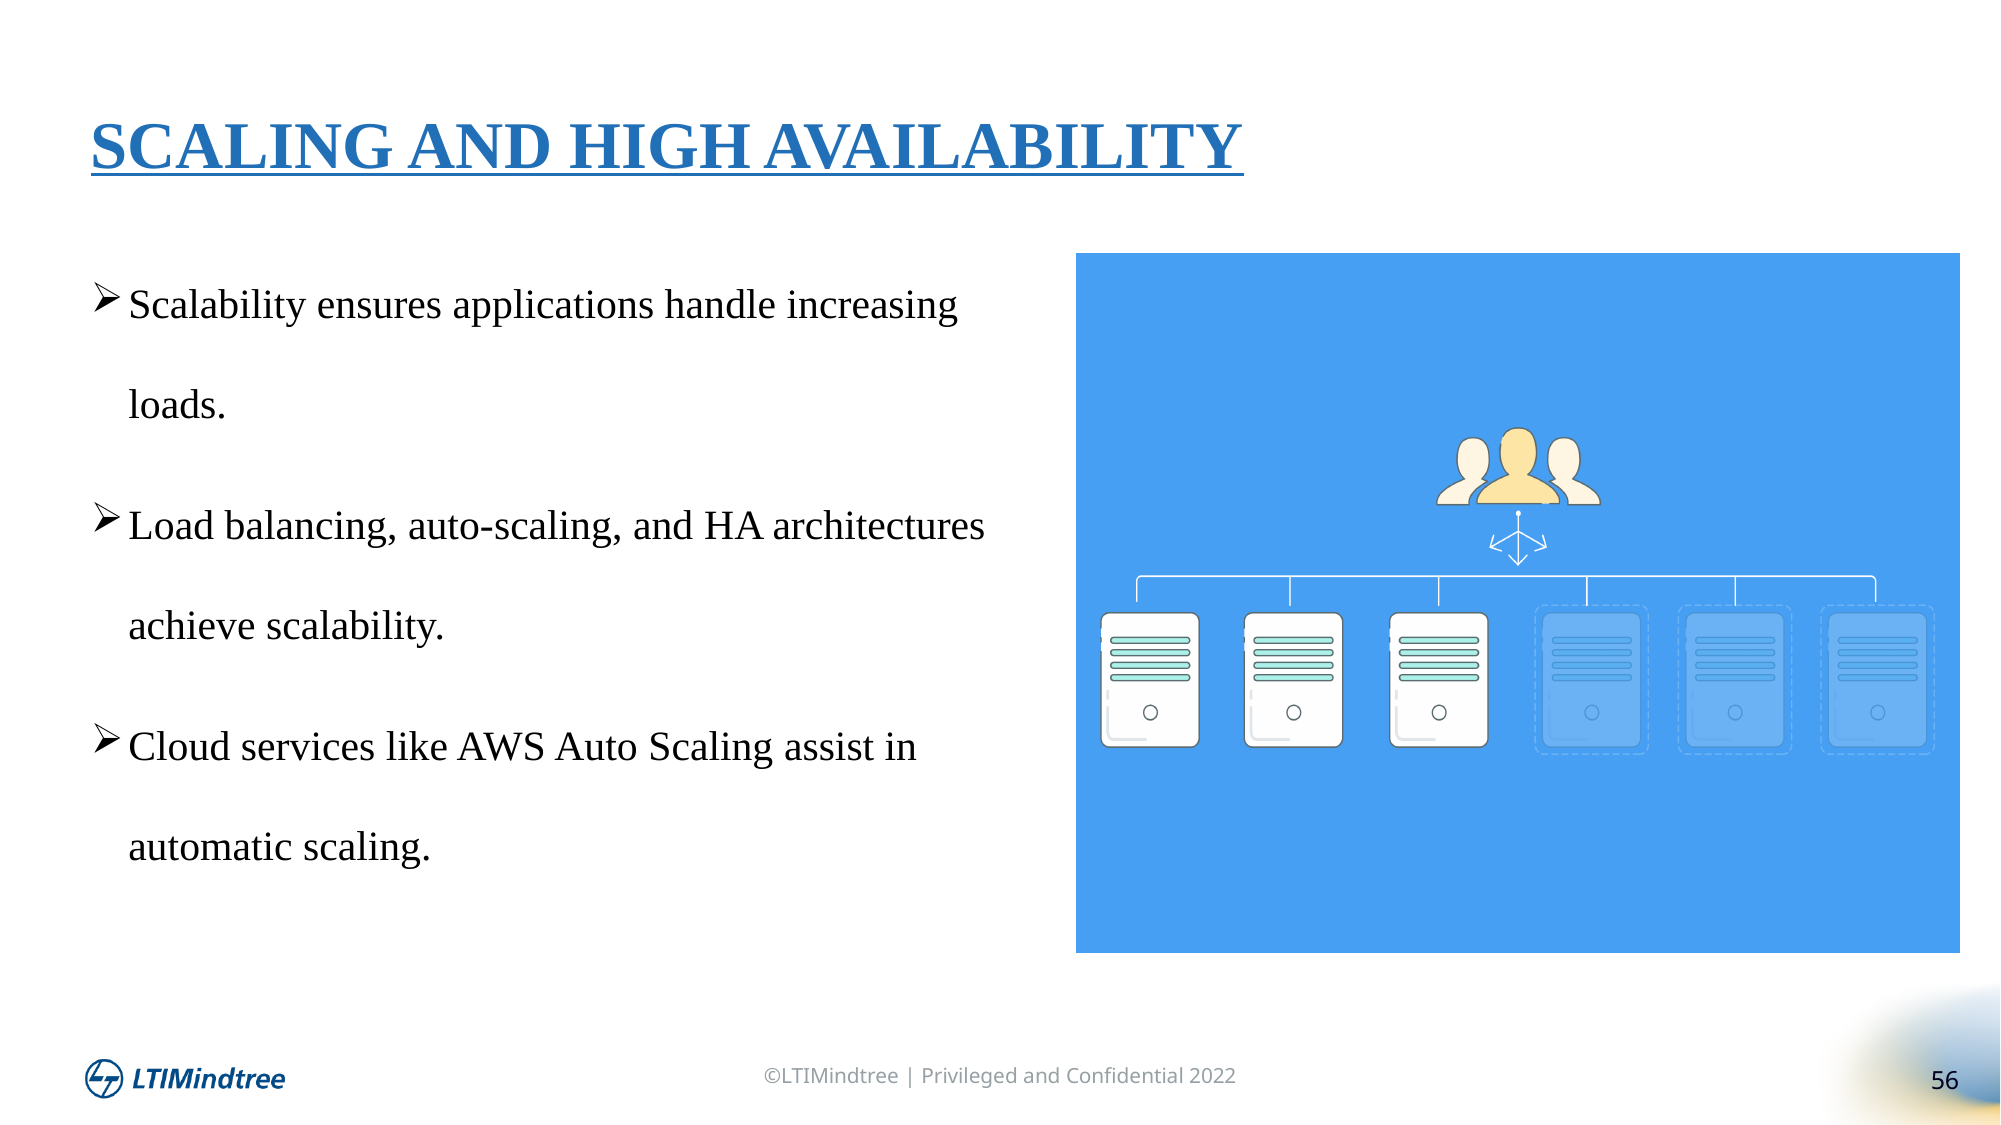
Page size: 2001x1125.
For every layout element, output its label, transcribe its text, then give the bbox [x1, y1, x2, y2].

picture [1774, 966, 2001, 1125]
list SCALING AND HIGH AVAILABILITY [75, 103, 1901, 176]
picture [1076, 253, 1960, 953]
list Scalability ensures applications handle increasing loads. Load balancing, auto-scaling, and HA architectures achieve scalability. Cloud services like AWS Auto Scaling assist in automatic scaling. [75, 219, 1077, 1022]
